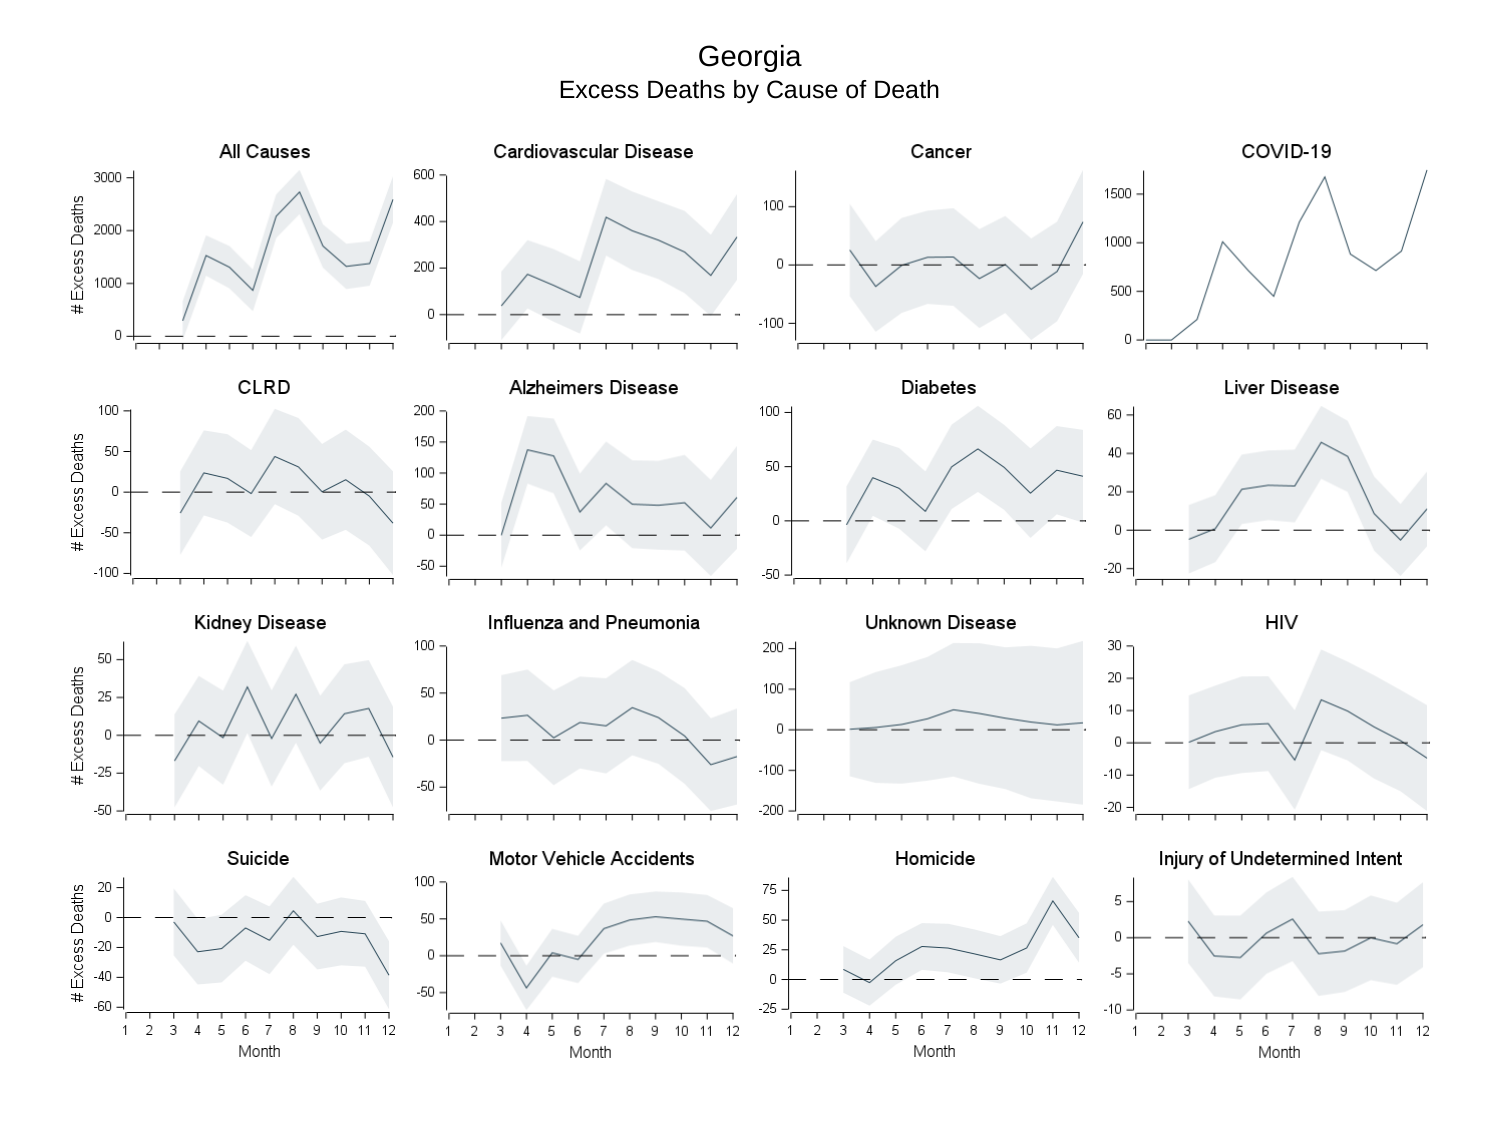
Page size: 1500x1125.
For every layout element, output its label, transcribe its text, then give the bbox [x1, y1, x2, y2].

picture [1098, 607, 1437, 833]
picture [753, 607, 1092, 833]
picture [753, 842, 1092, 1069]
picture [408, 371, 747, 598]
picture [63, 607, 402, 833]
picture [1098, 136, 1437, 363]
picture [63, 136, 402, 362]
picture [753, 372, 1092, 598]
picture [63, 842, 402, 1069]
title Excess Deaths by Cause of Death [37, 73, 1463, 104]
picture [408, 607, 747, 833]
picture [1098, 842, 1437, 1069]
picture [1098, 371, 1437, 598]
title Georgia [37, 37, 1463, 73]
picture [408, 842, 747, 1069]
picture [753, 136, 1092, 362]
picture [63, 372, 402, 598]
picture [408, 136, 747, 363]
